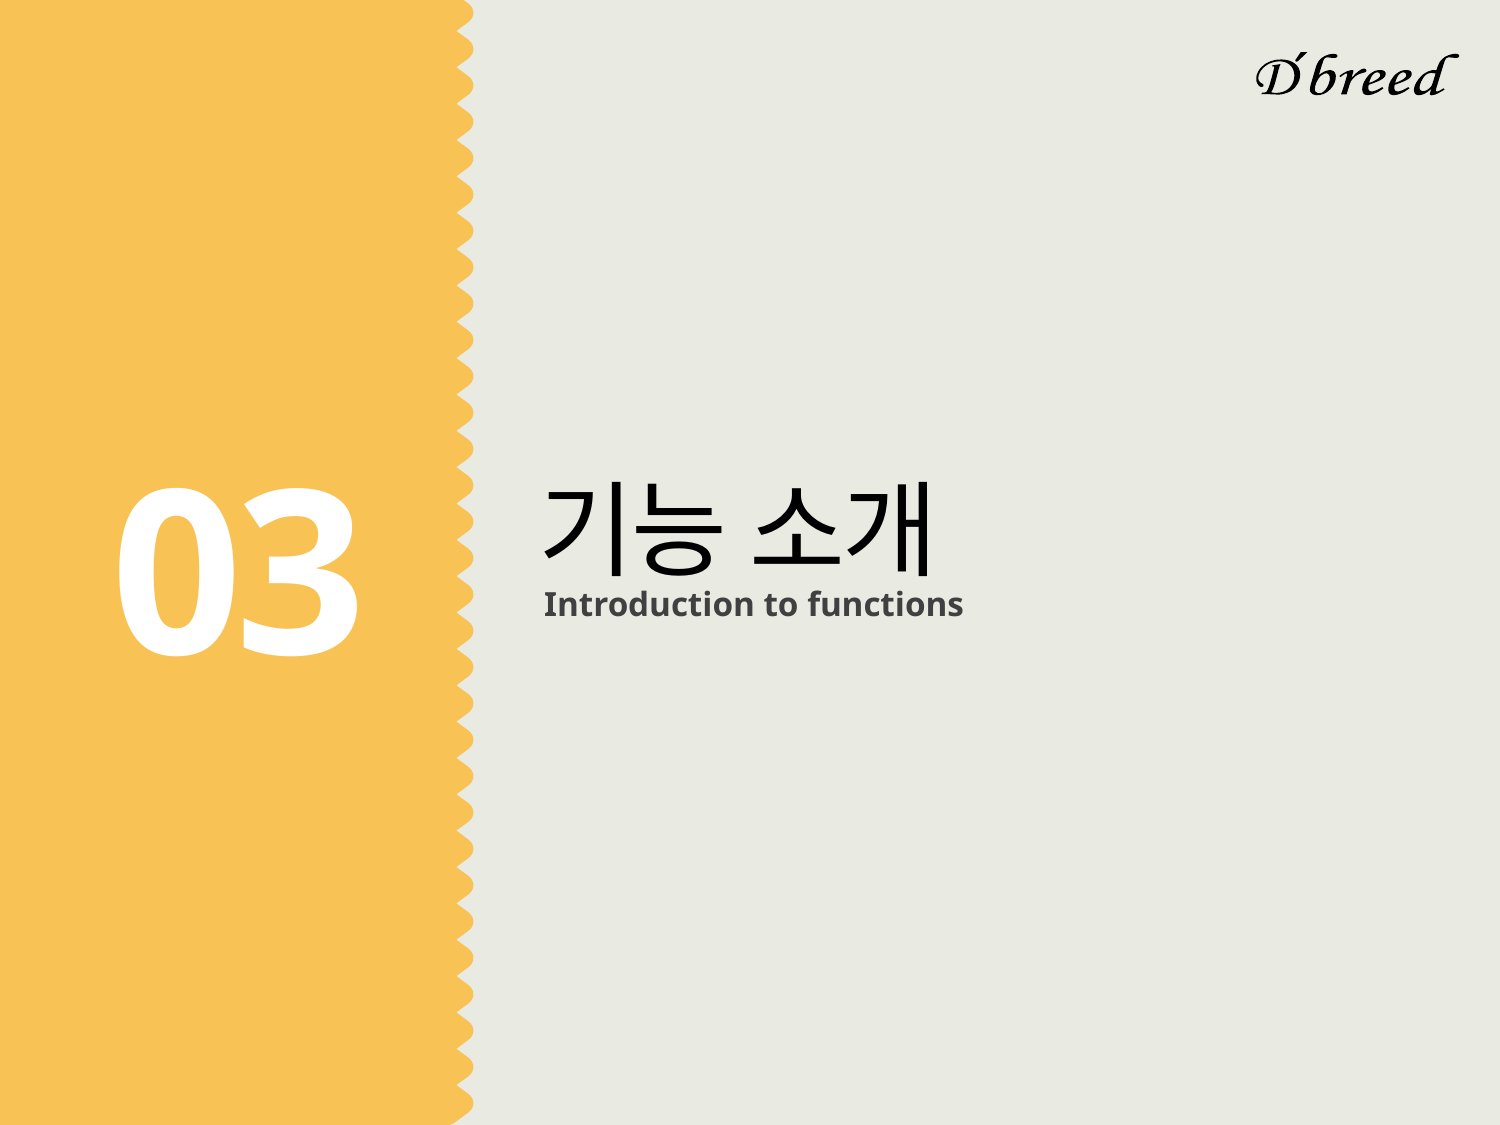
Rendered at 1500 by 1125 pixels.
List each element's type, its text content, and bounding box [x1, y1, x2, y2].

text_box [523, 457, 1316, 631]
text_box 03 [17, 417, 461, 708]
